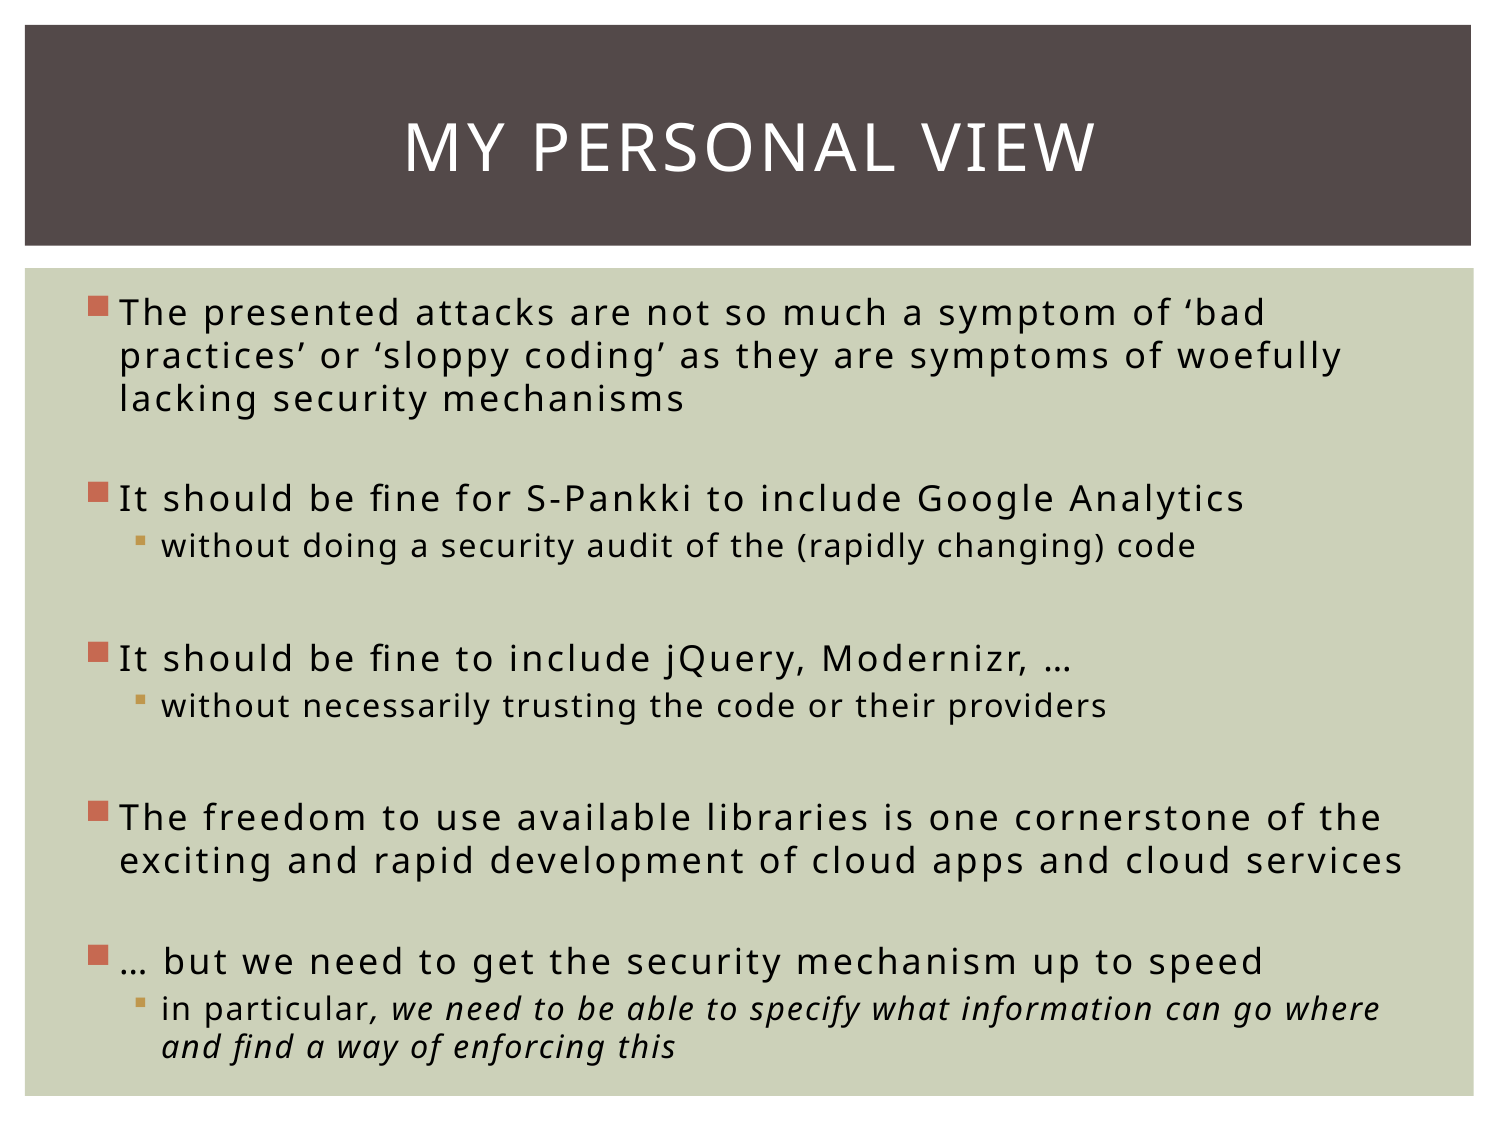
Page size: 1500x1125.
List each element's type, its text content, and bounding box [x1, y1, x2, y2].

list The presented attacks are not so much a symptom of ‘bad practices’ or ‘sloppy coding’ as they are symptoms of woefully lacking security mechanisms It should be fine for S-Pankki to include Google Analytics without doing a security audit of the (rapidly changing) code It should be fine to include jQuery, Modernizr, … without necessarily trusting the code or their providers The freedom to use available libraries is one cornerstone of the exciting and rapid development of cloud apps and cloud services … but we need to get the security mechanism up to speed in particular, we need to be able to specify what information can go where and find a way of enforcing this [62, 281, 1442, 1073]
title My personal view [62, 58, 1438, 232]
